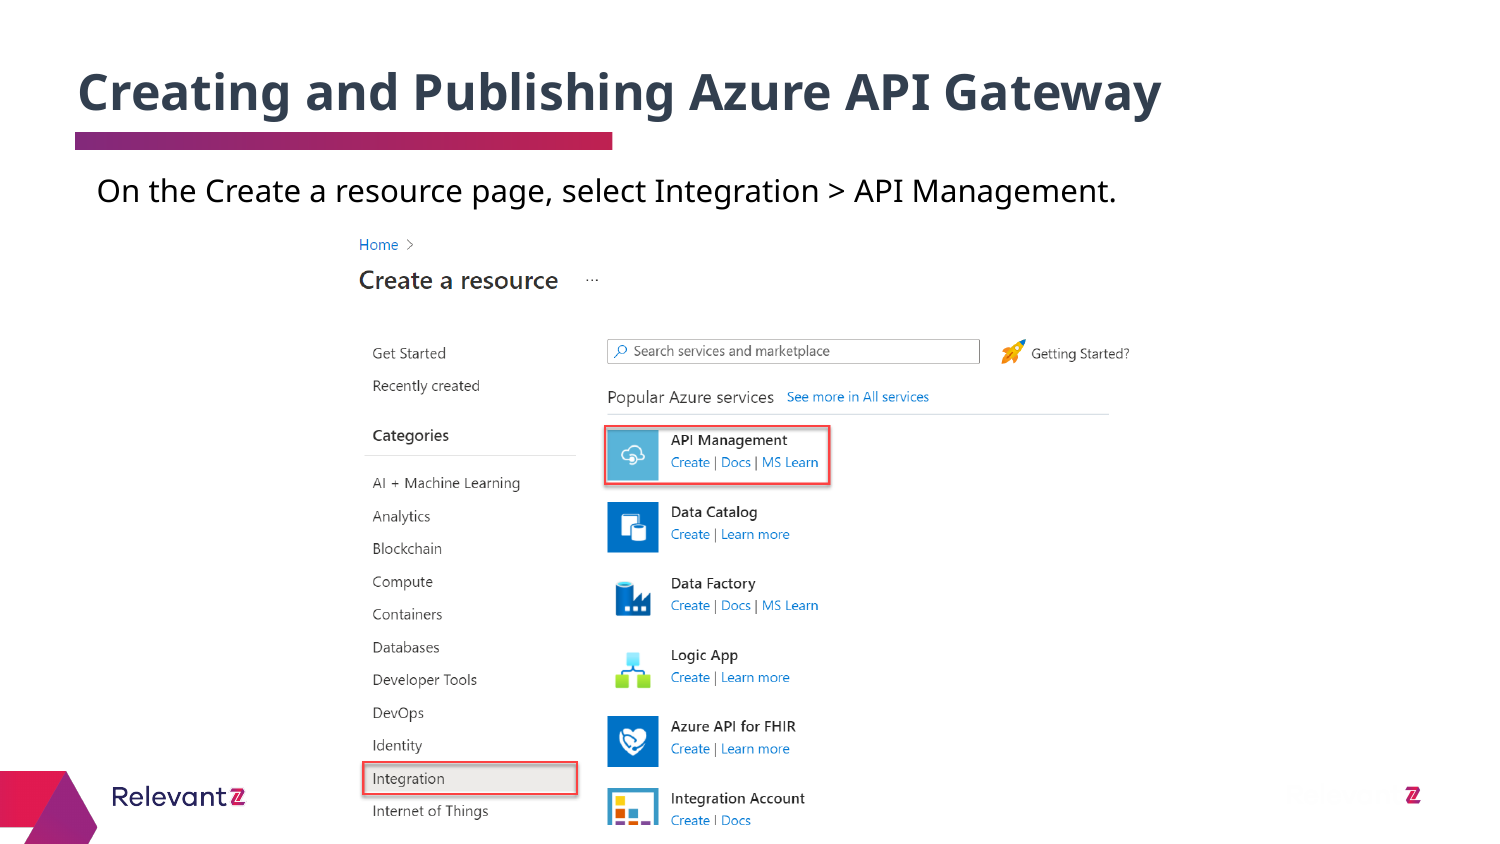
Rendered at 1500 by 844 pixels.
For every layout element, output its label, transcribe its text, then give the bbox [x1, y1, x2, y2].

picture [0, 769, 101, 844]
picture [338, 227, 1131, 825]
text_box Creating and Publishing Azure API Gateway [62, 52, 1265, 137]
picture [109, 782, 250, 810]
picture [1284, 782, 1425, 810]
title On the Create a resource page, select Integration > API Management. [96, 171, 1373, 735]
